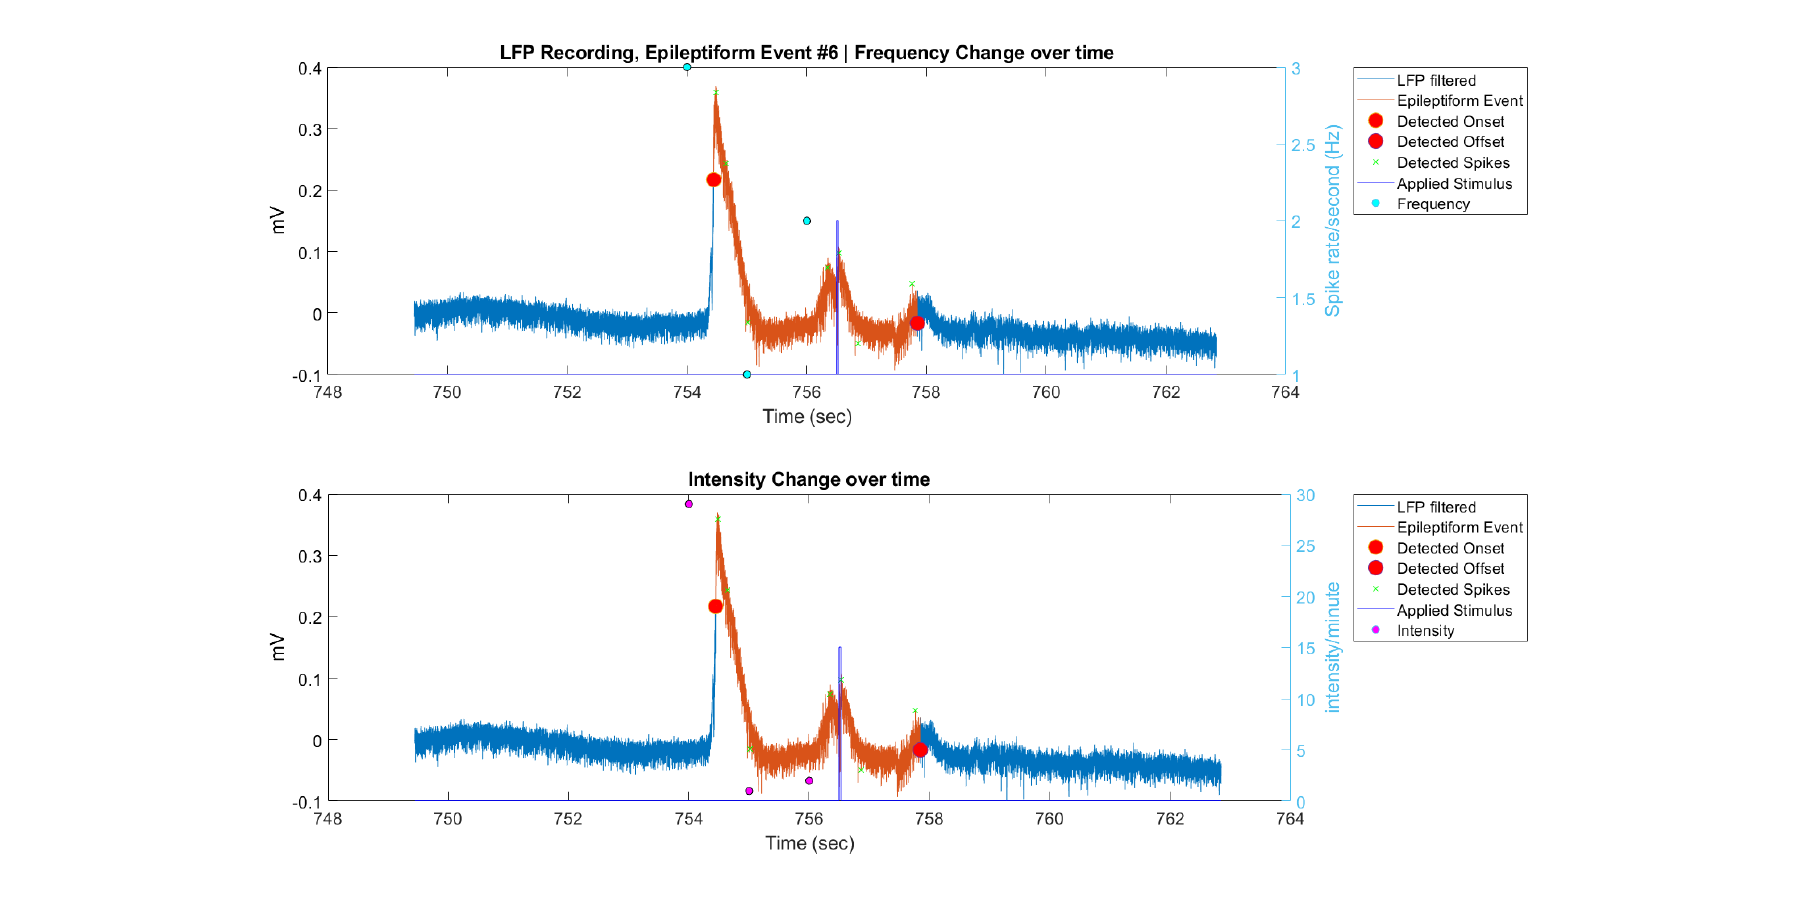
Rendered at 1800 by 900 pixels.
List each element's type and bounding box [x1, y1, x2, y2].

picture [126, 0, 1674, 900]
